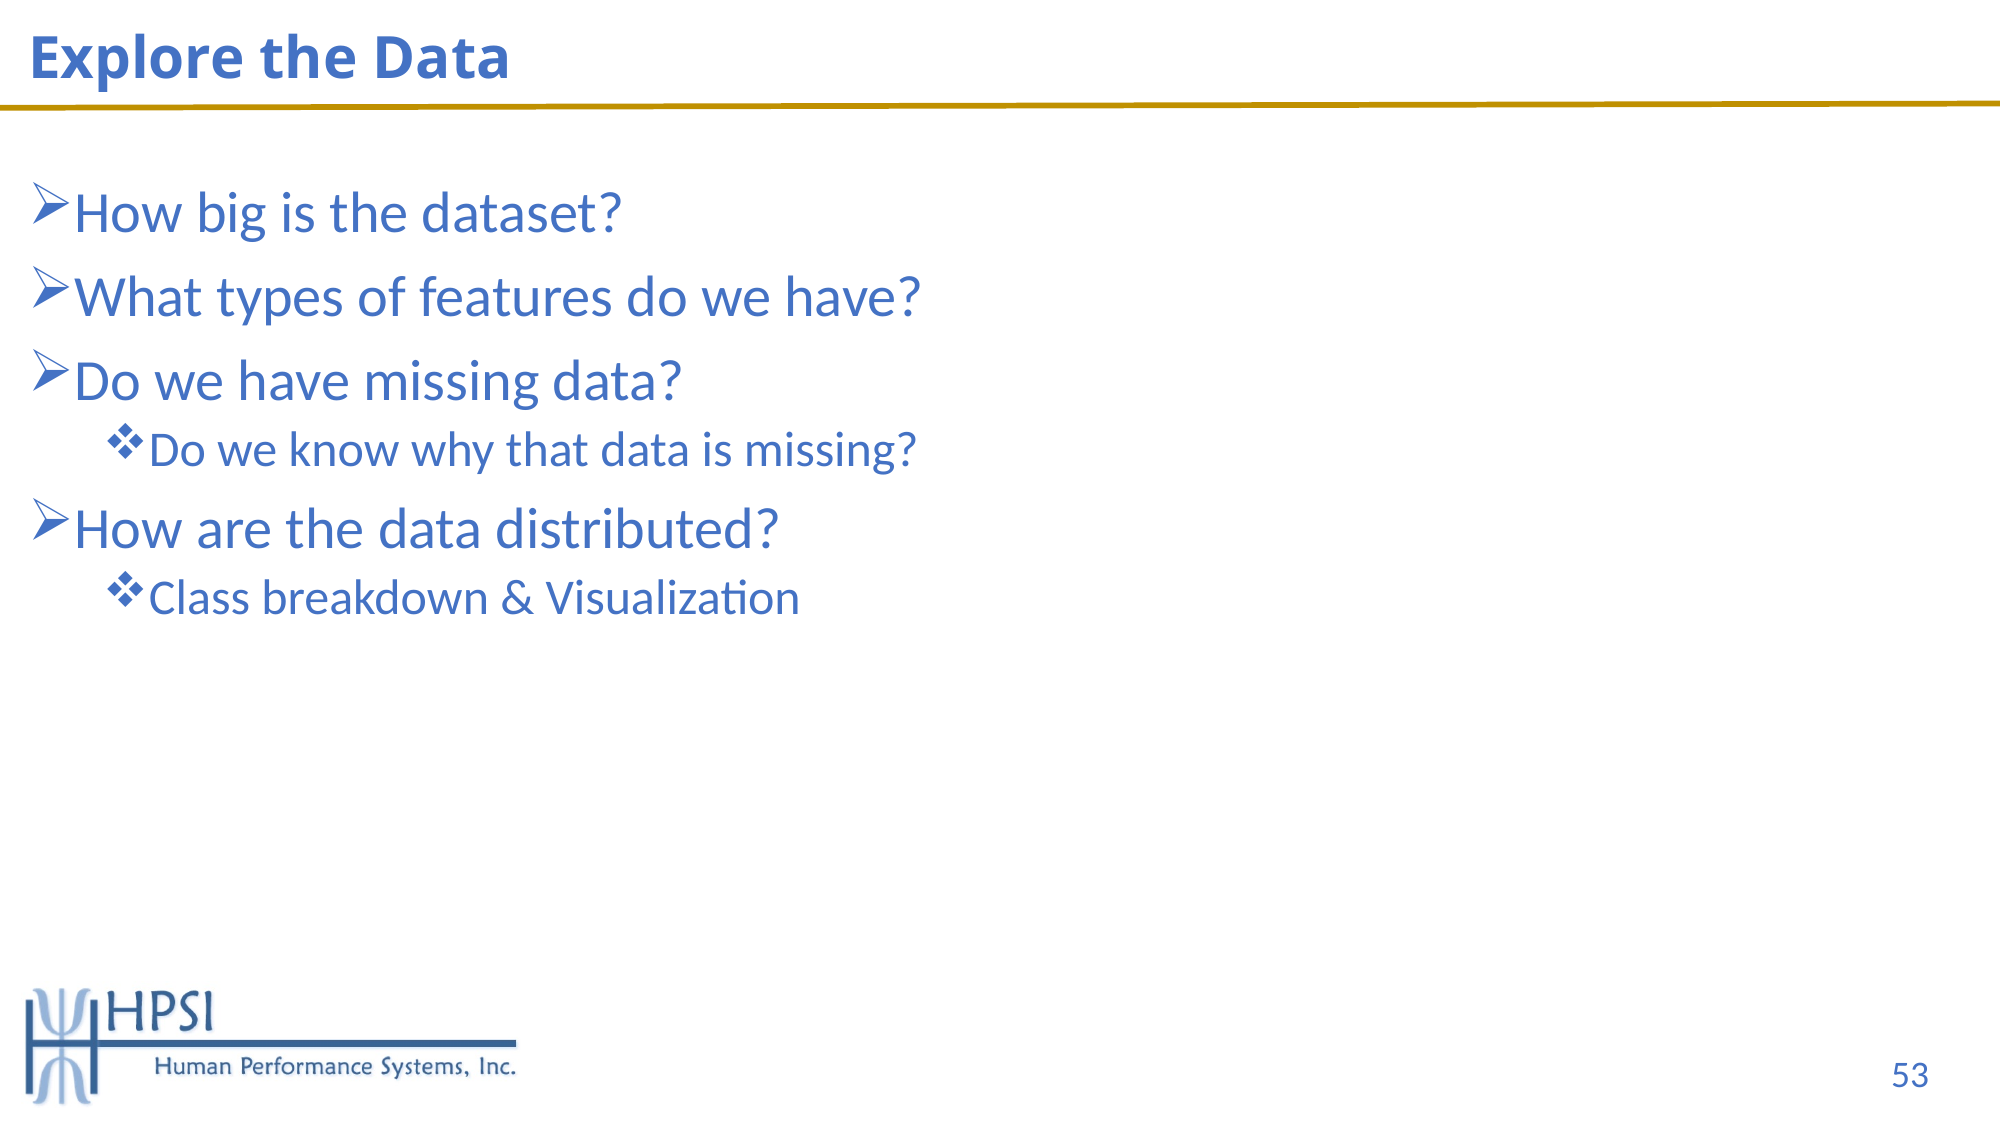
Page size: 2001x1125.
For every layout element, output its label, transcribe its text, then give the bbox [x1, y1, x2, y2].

list How big is the dataset? What types of features do we have? Do we have missing data? Do we know why that data is missing? How are the data distributed? Class breakdown & Visualization [13, 175, 1739, 889]
slide_number 53 [1493, 1042, 1944, 1103]
picture [21, 981, 524, 1108]
title Explore the Data [13, 0, 1739, 120]
